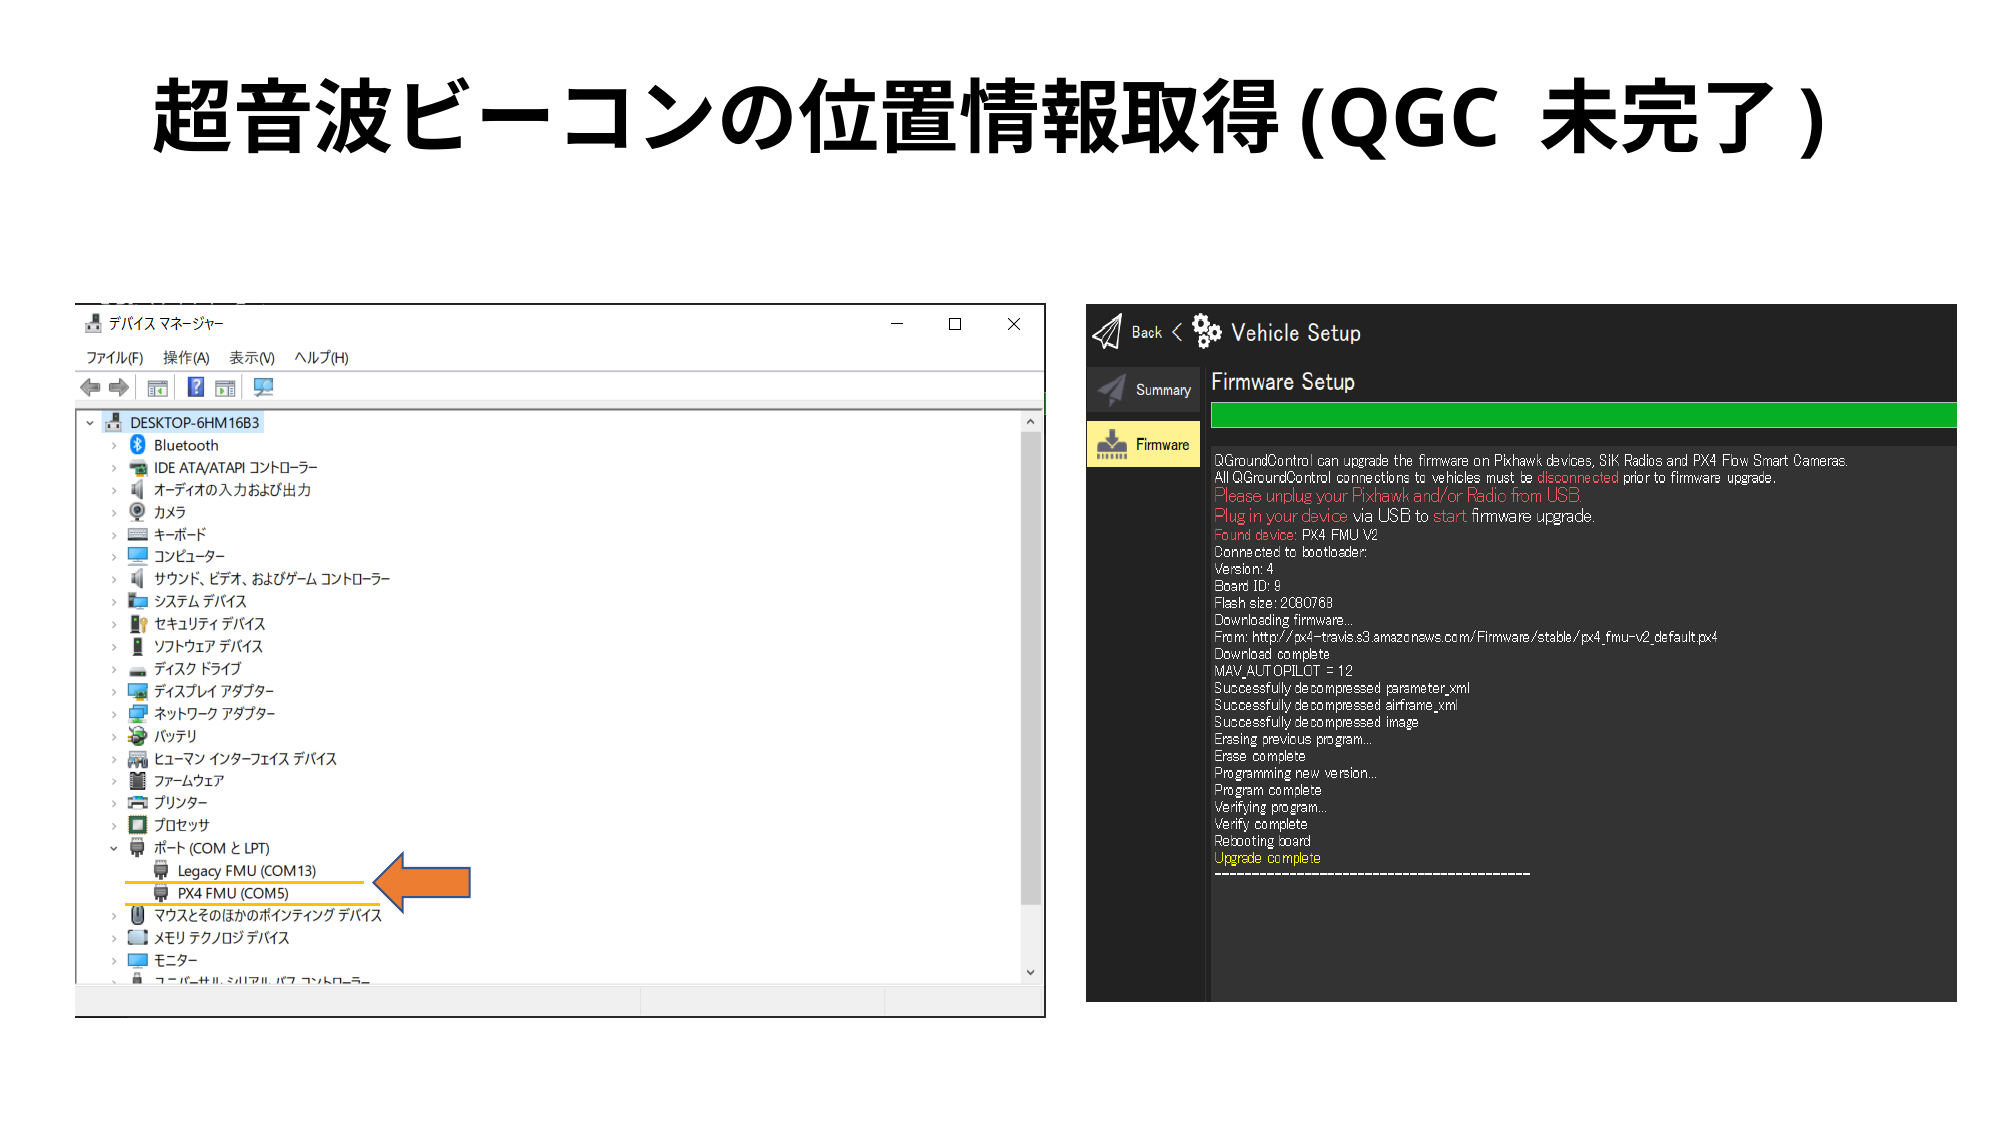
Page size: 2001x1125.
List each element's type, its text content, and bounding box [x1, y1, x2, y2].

picture [1086, 303, 1957, 1002]
title 超音波ビーコンの位置情報取得(QGC 未完了) [137, 59, 1863, 278]
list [74, 303, 1046, 1018]
